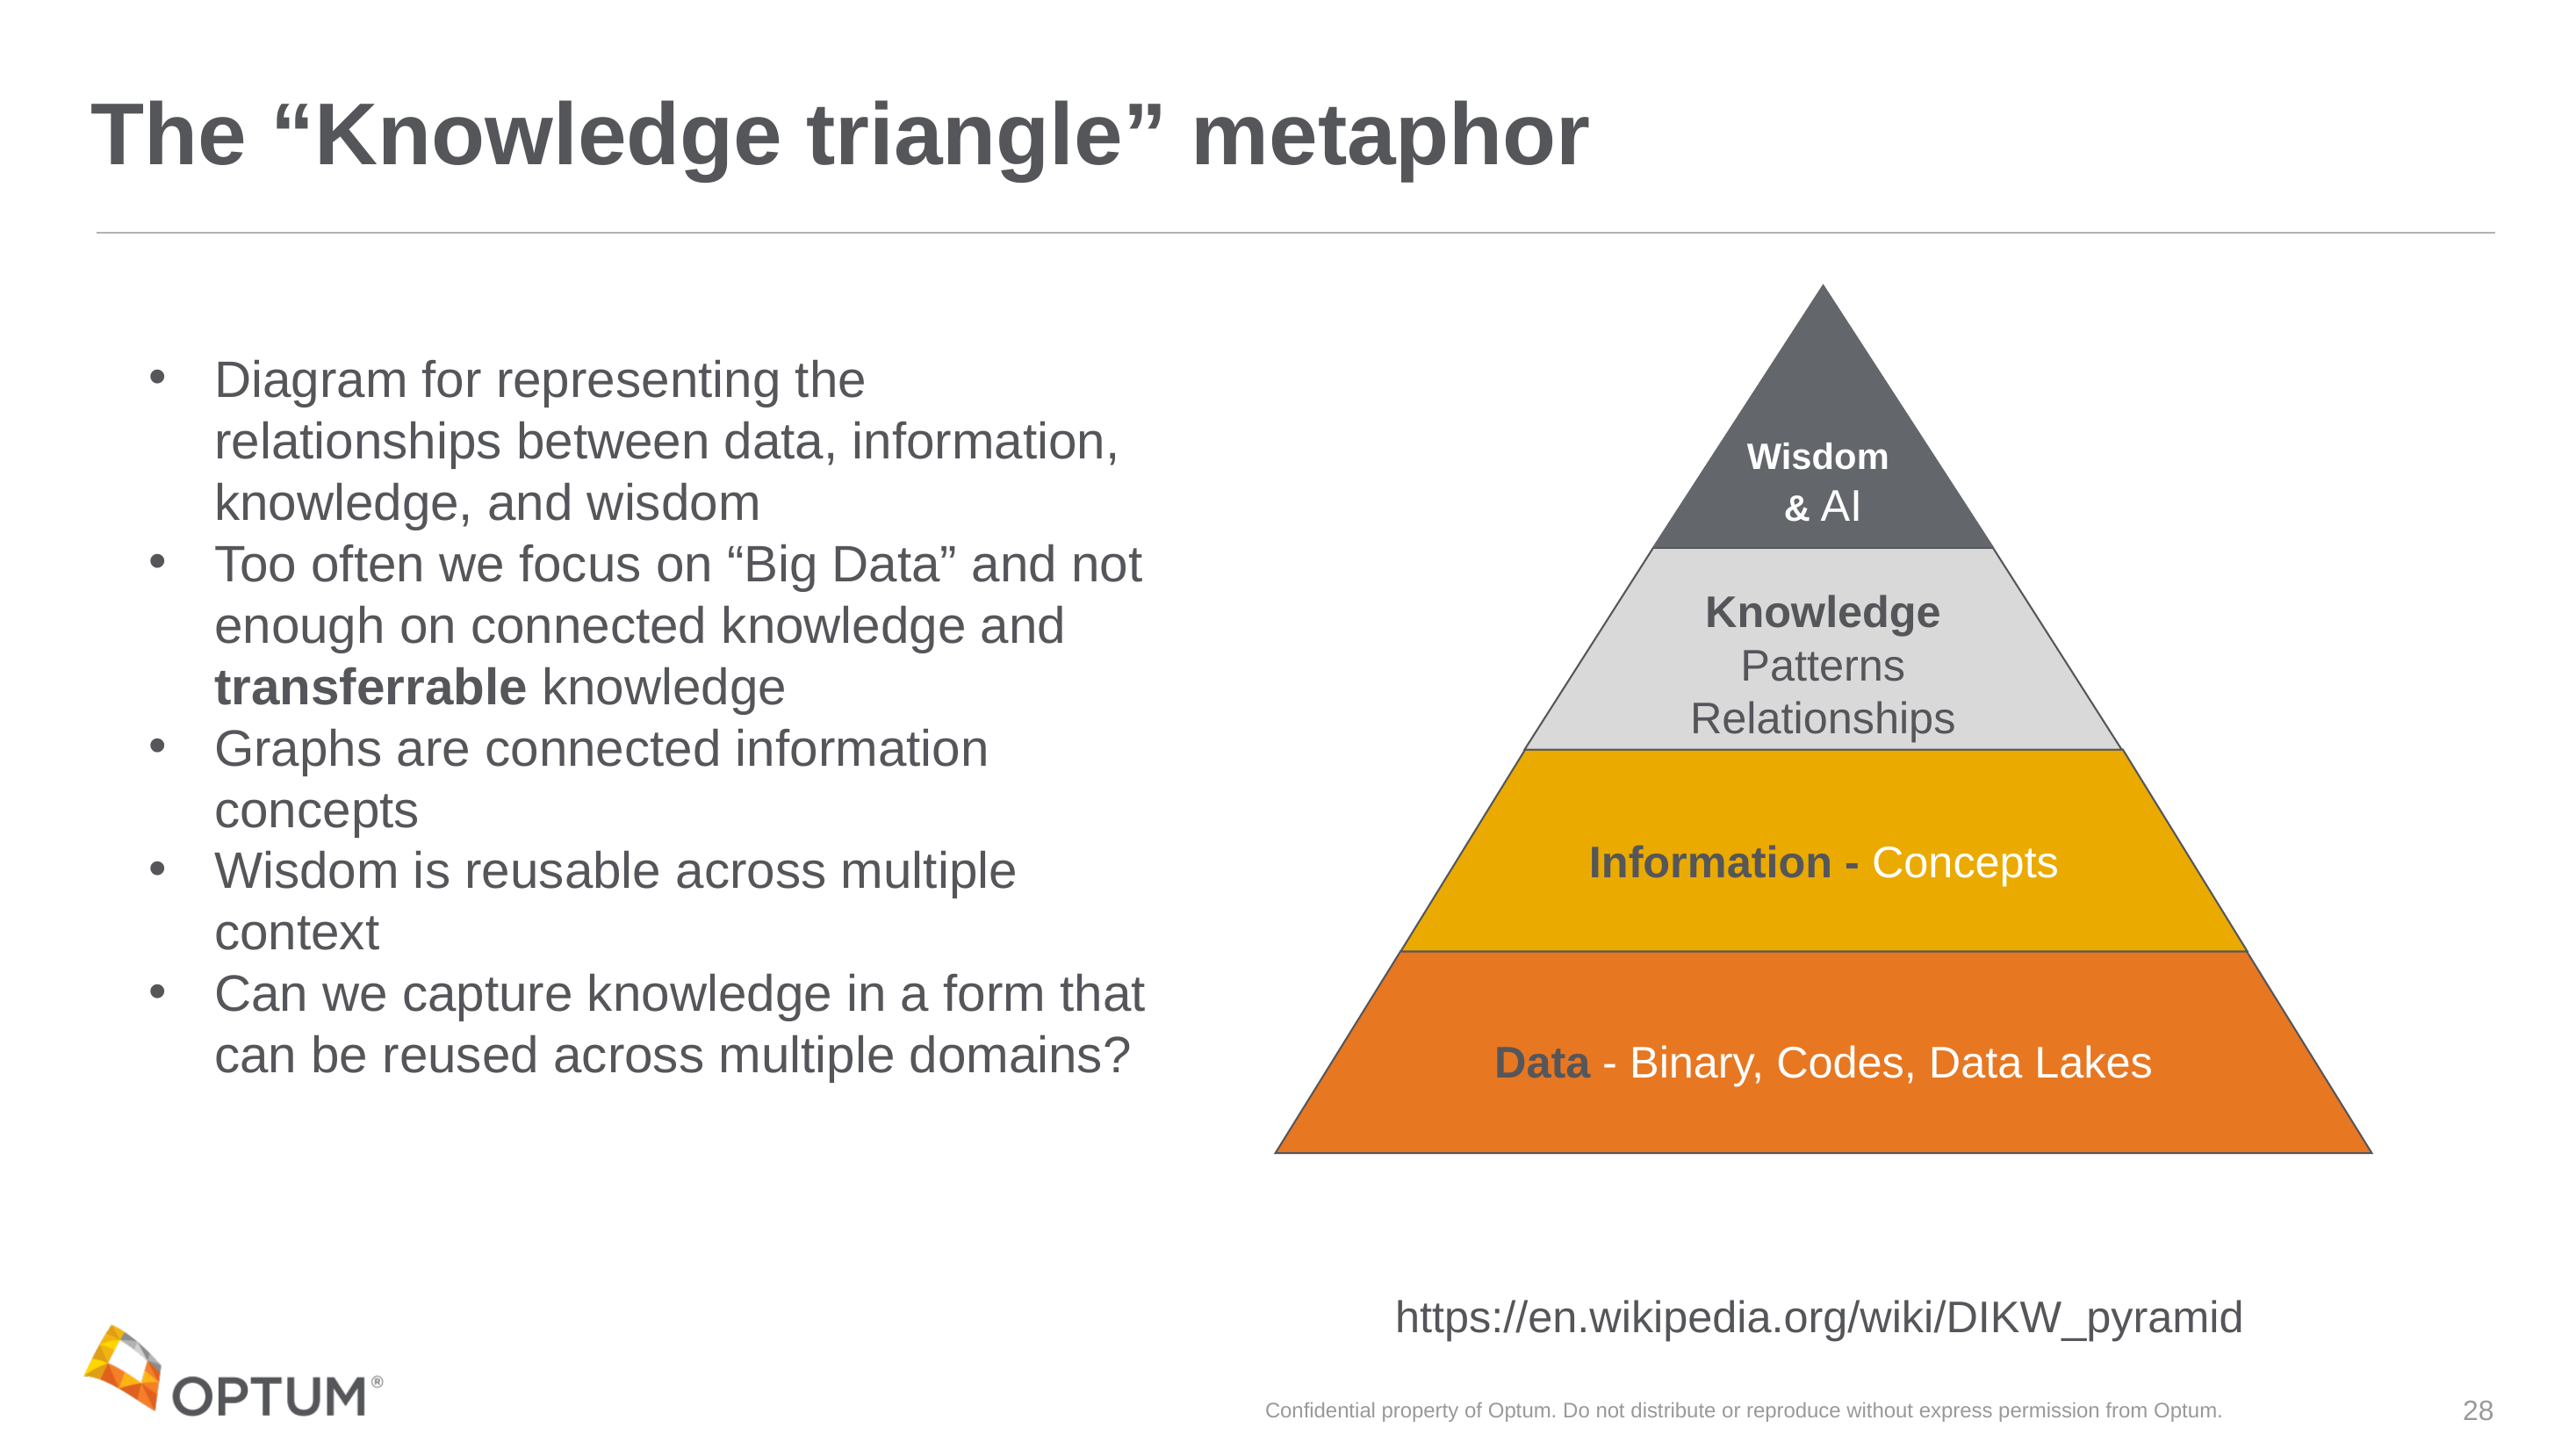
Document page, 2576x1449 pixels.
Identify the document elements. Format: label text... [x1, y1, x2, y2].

text_box Diagram for representing the relationships between data, information, knowledge, and wisdom Too often we focus on “Big Data” and not enough on connected knowledge and transferrable knowledge Graphs are connected information concepts Wisdom is reusable across multiple context Can we capture knowledge in a form that can be reused across multiple domains? [135, 339, 1169, 1151]
text_box https://en.wikipedia.org/wiki/DIKW_pyramid [1382, 1281, 2482, 1349]
title The “Knowledge triangle” metaphor [90, 0, 2482, 184]
picture [83, 1323, 385, 1417]
text_box Wisdom & AI [1651, 282, 1997, 549]
text_box Data - Binary, Codes, Data Lakes [1273, 952, 2374, 1155]
footer Confidential property of Optum. Do not distribute or reproduce without express permission from Optum. [1119, 1370, 2371, 1448]
text_box Knowledge Patterns Relationships [1522, 549, 2124, 751]
text_box Information - Concepts [1399, 748, 2249, 953]
slide_number 28 [2379, 1370, 2494, 1448]
